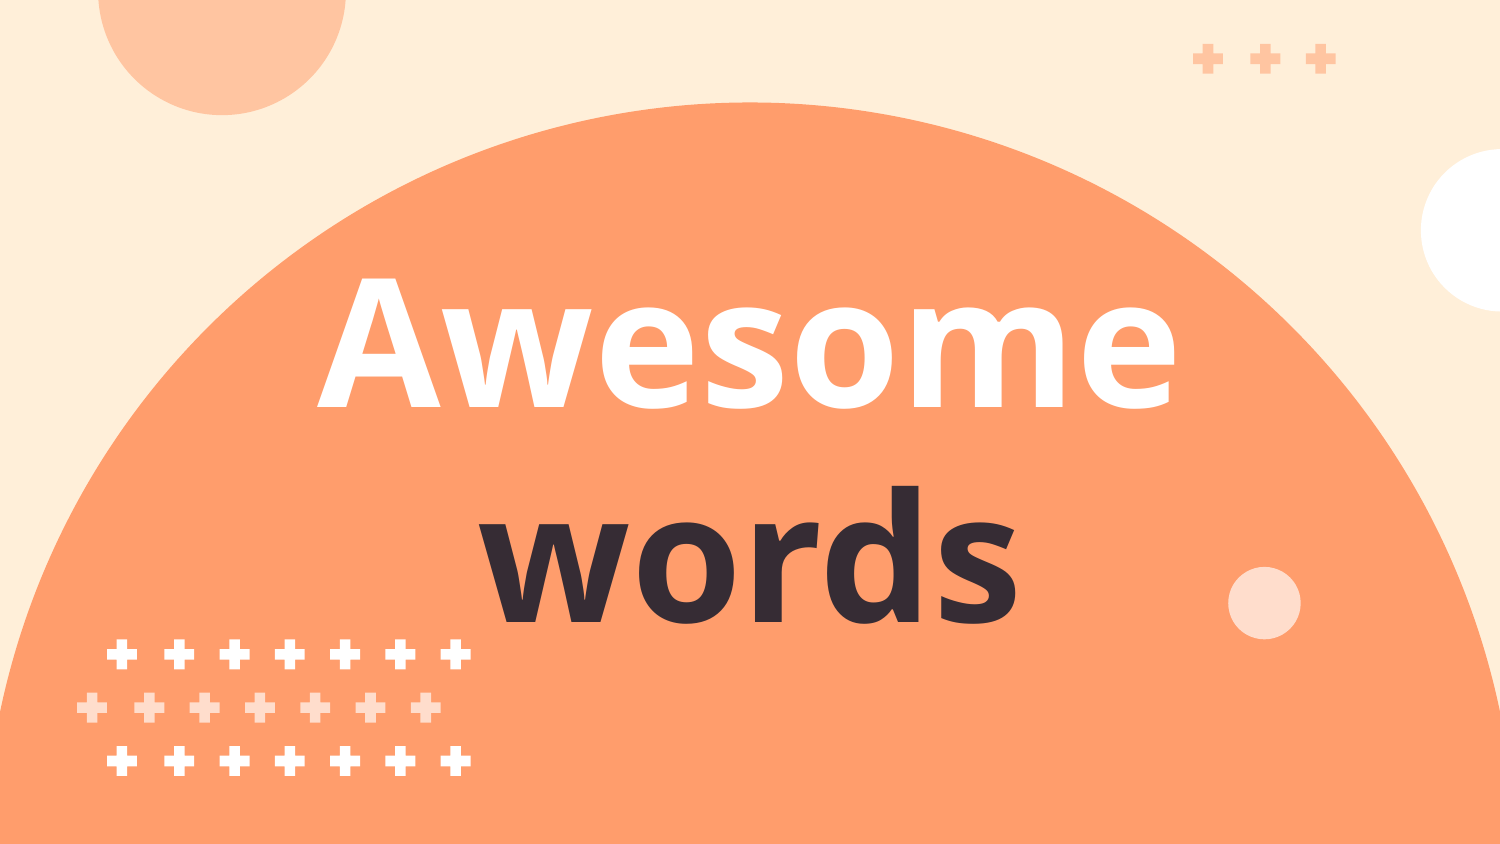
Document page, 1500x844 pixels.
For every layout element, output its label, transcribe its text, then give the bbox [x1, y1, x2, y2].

title Awesome words [288, 234, 1212, 653]
